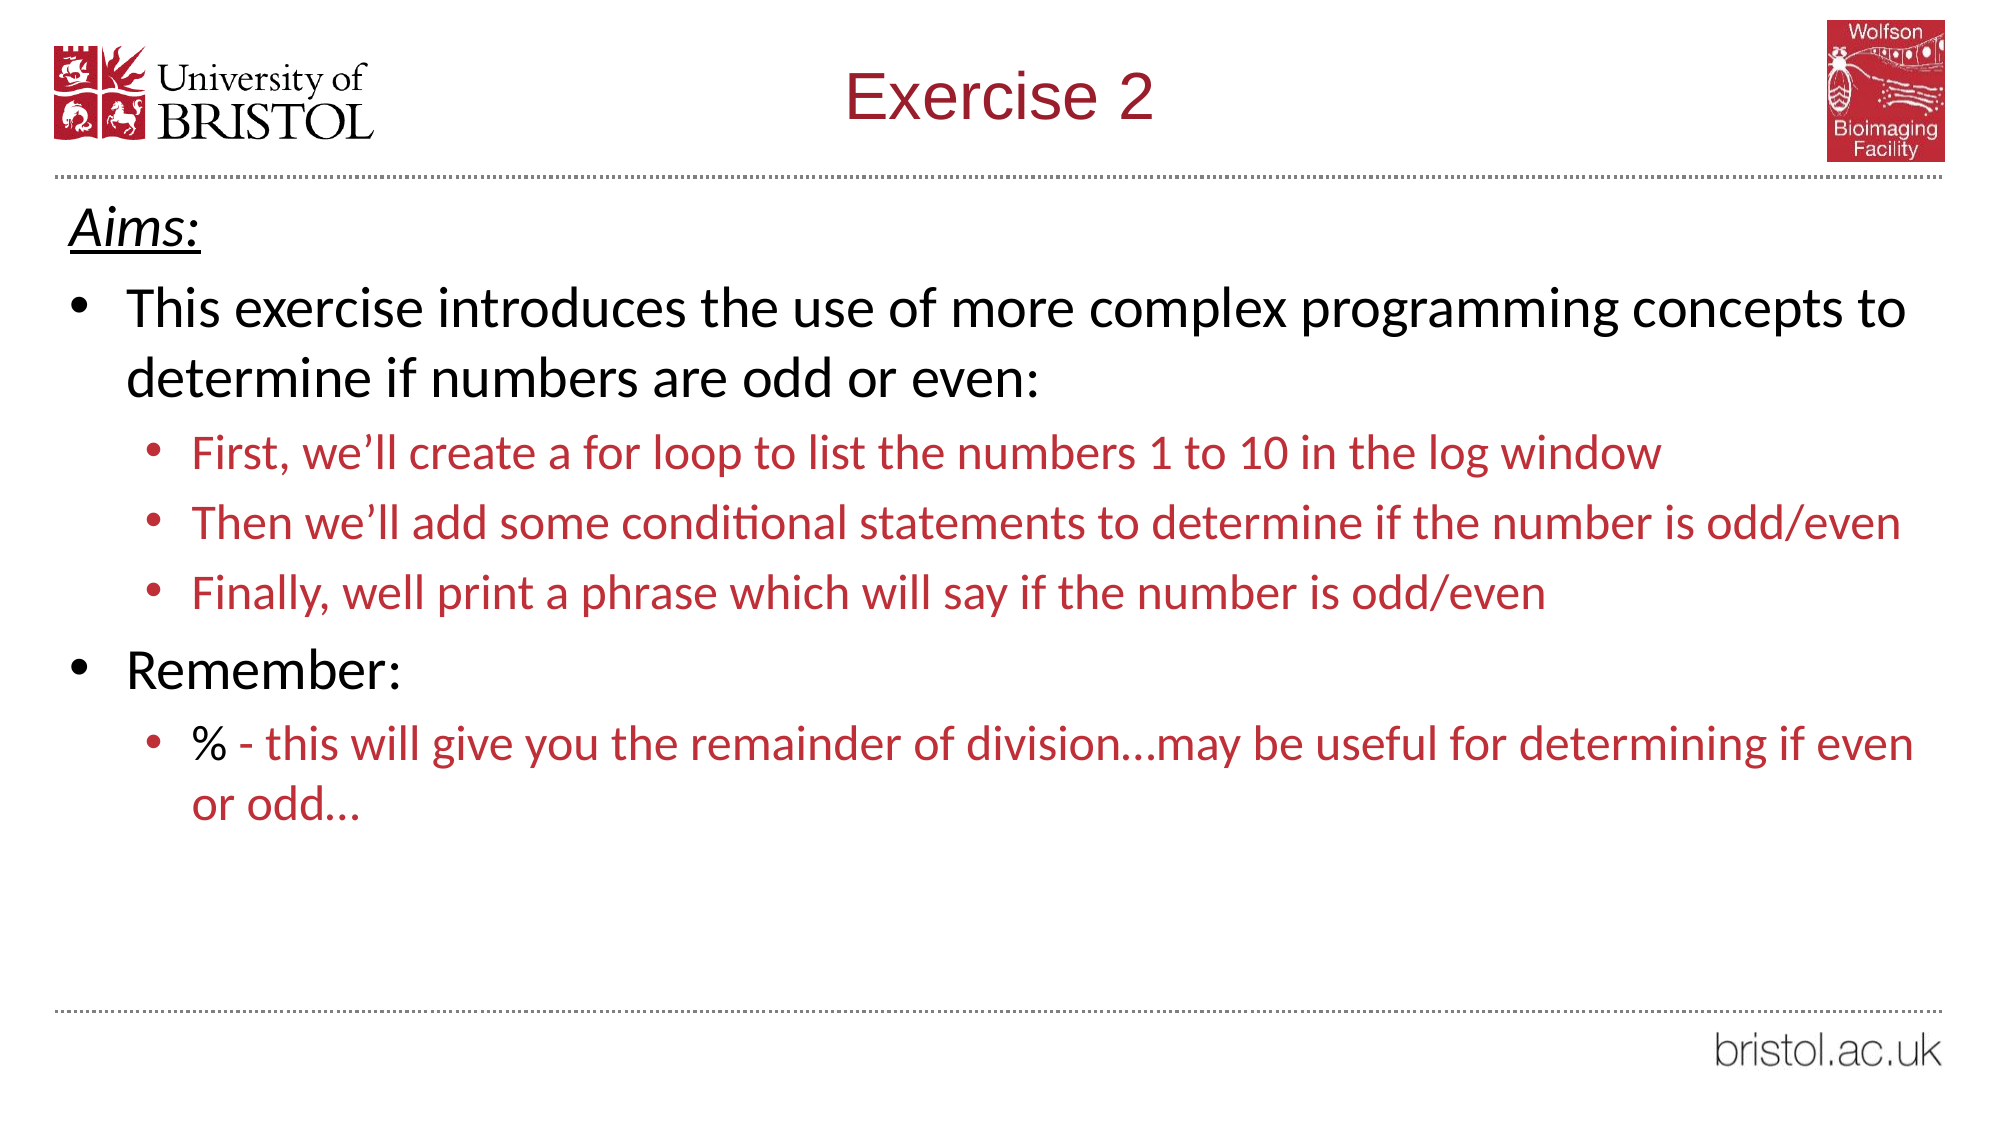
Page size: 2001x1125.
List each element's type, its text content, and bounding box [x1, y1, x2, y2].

picture [1700, 1023, 1945, 1080]
title Exercise 2 [396, 41, 1604, 140]
picture [54, 46, 374, 140]
picture [1827, 20, 1945, 162]
list Aims: This exercise introduces the use of more complex programming concepts to determine if numbers are odd or even: First, we’ll create a for loop to list the numbers 1 to 10 in the log window Then we’ll add some conditional statements to determine if the number is odd/even Finally, well print a phrase which will say if the number is odd/even Remember: % - this will give you the remainder of division…may be useful for determining if even or odd… [55, 180, 1945, 989]
